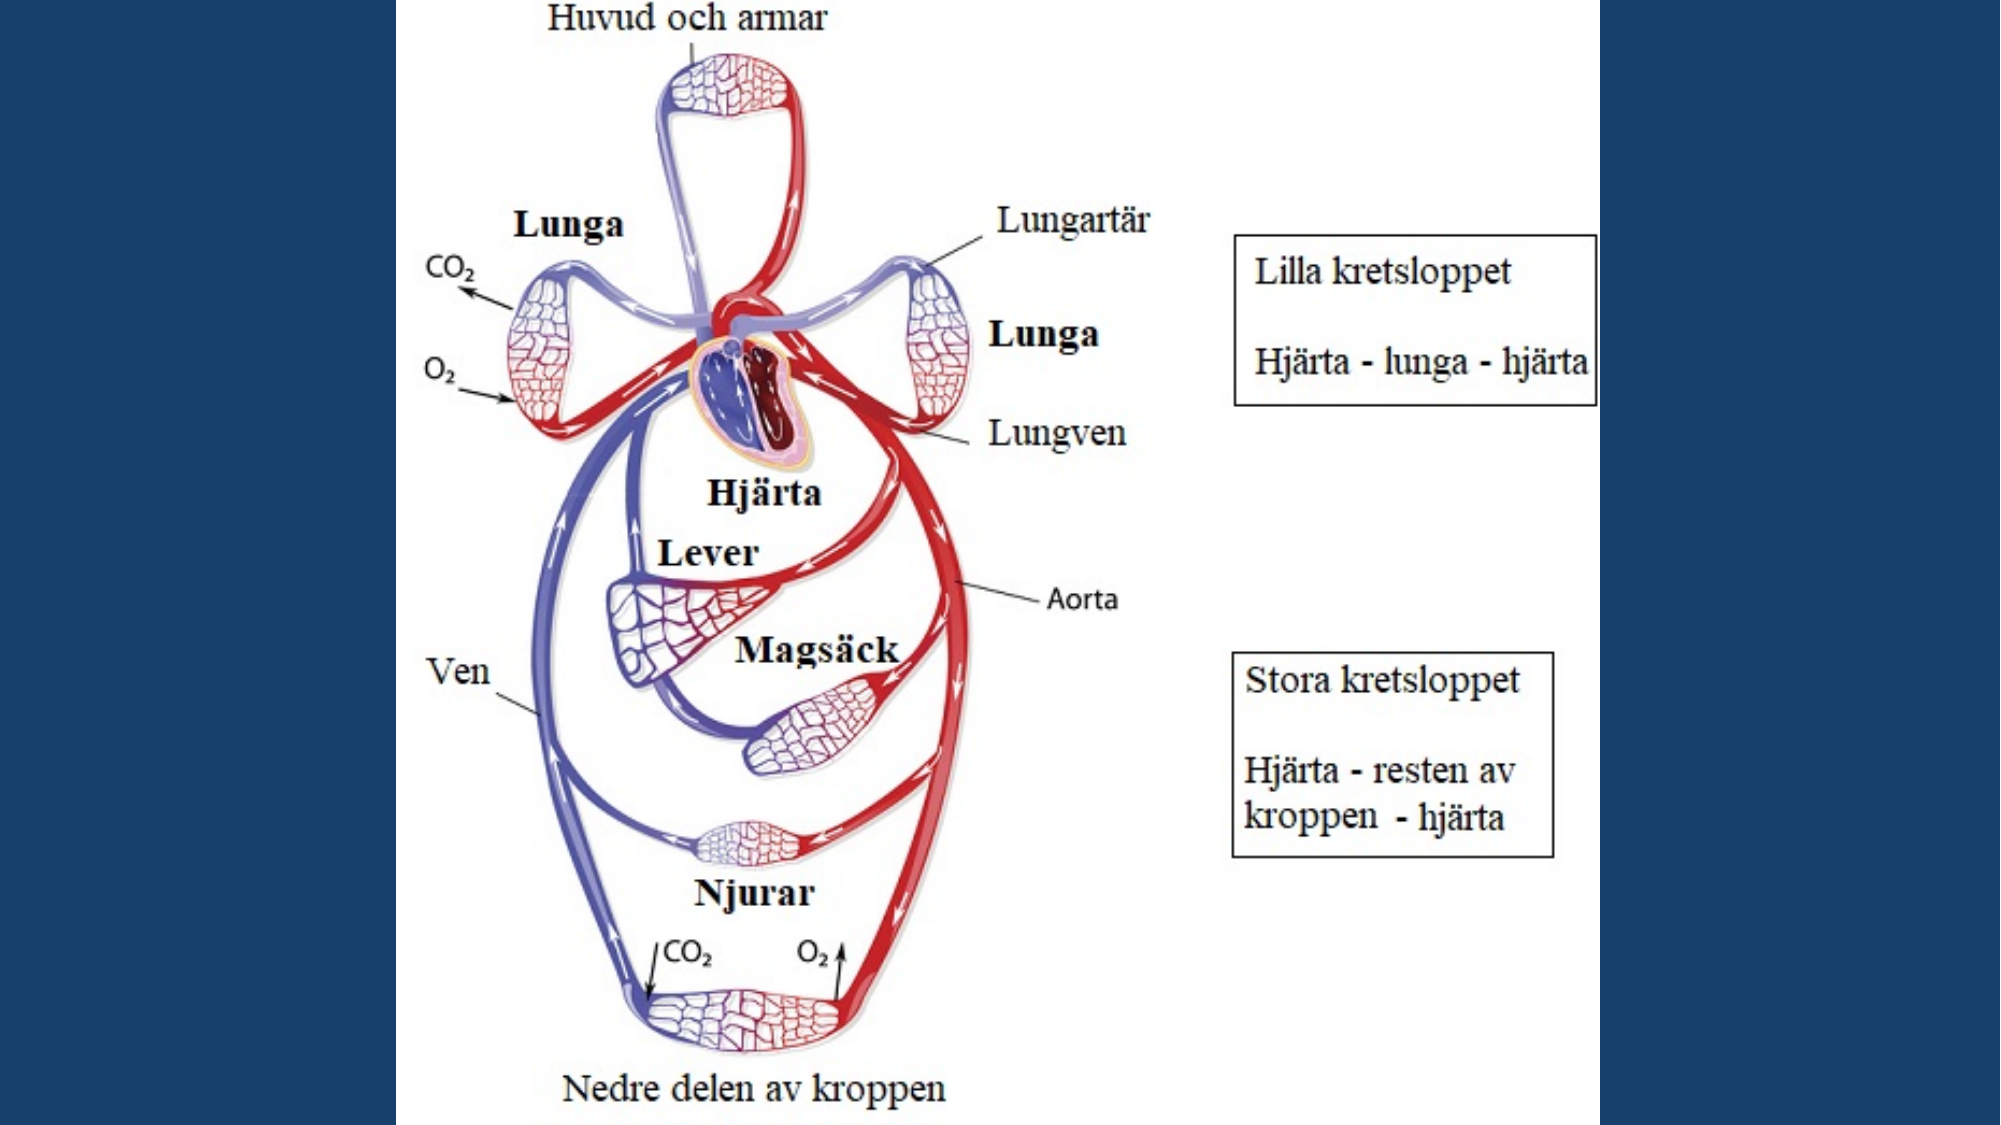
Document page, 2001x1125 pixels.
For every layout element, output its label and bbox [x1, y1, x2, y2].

picture [396, 0, 1601, 1125]
